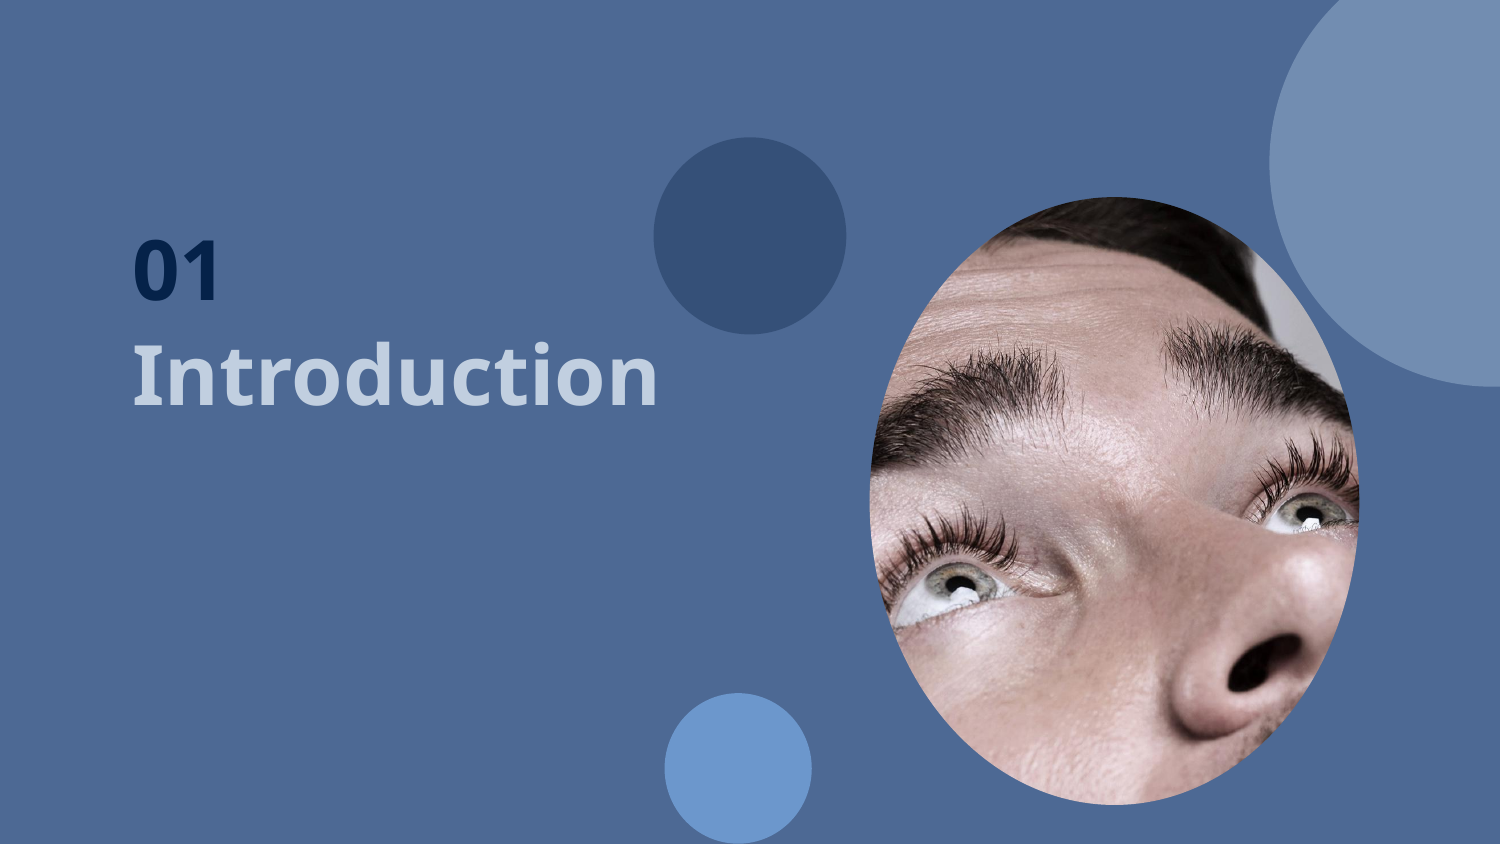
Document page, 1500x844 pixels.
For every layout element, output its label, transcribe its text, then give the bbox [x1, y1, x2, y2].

text_box [664, 693, 812, 844]
title 01 [117, 219, 279, 315]
title Introduction [117, 307, 684, 454]
picture [869, 196, 1360, 806]
text_box [1269, 0, 1500, 387]
text_box [653, 137, 847, 335]
